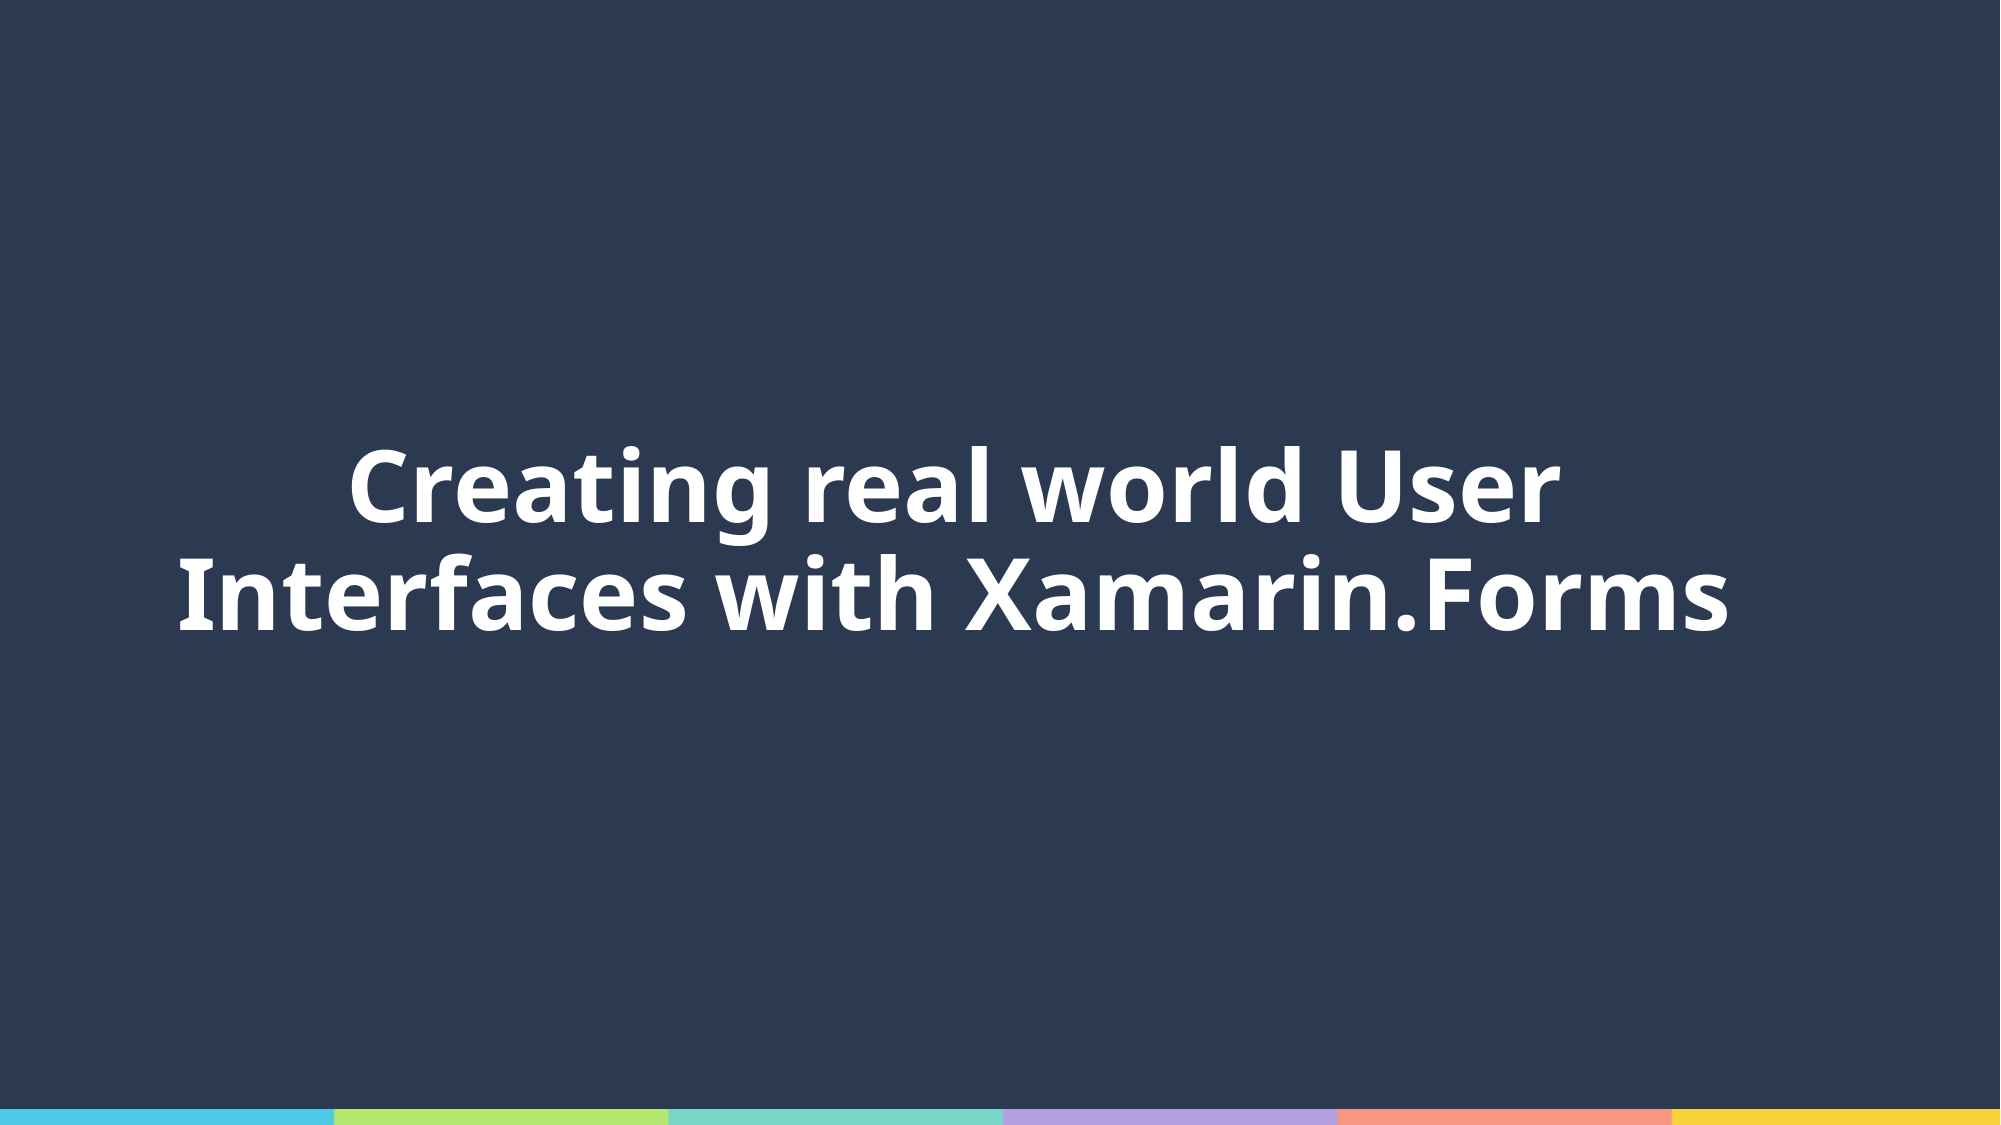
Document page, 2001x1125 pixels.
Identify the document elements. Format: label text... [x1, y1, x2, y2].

title Creating real world User Interfaces with Xamarin.Forms [112, 397, 1798, 692]
